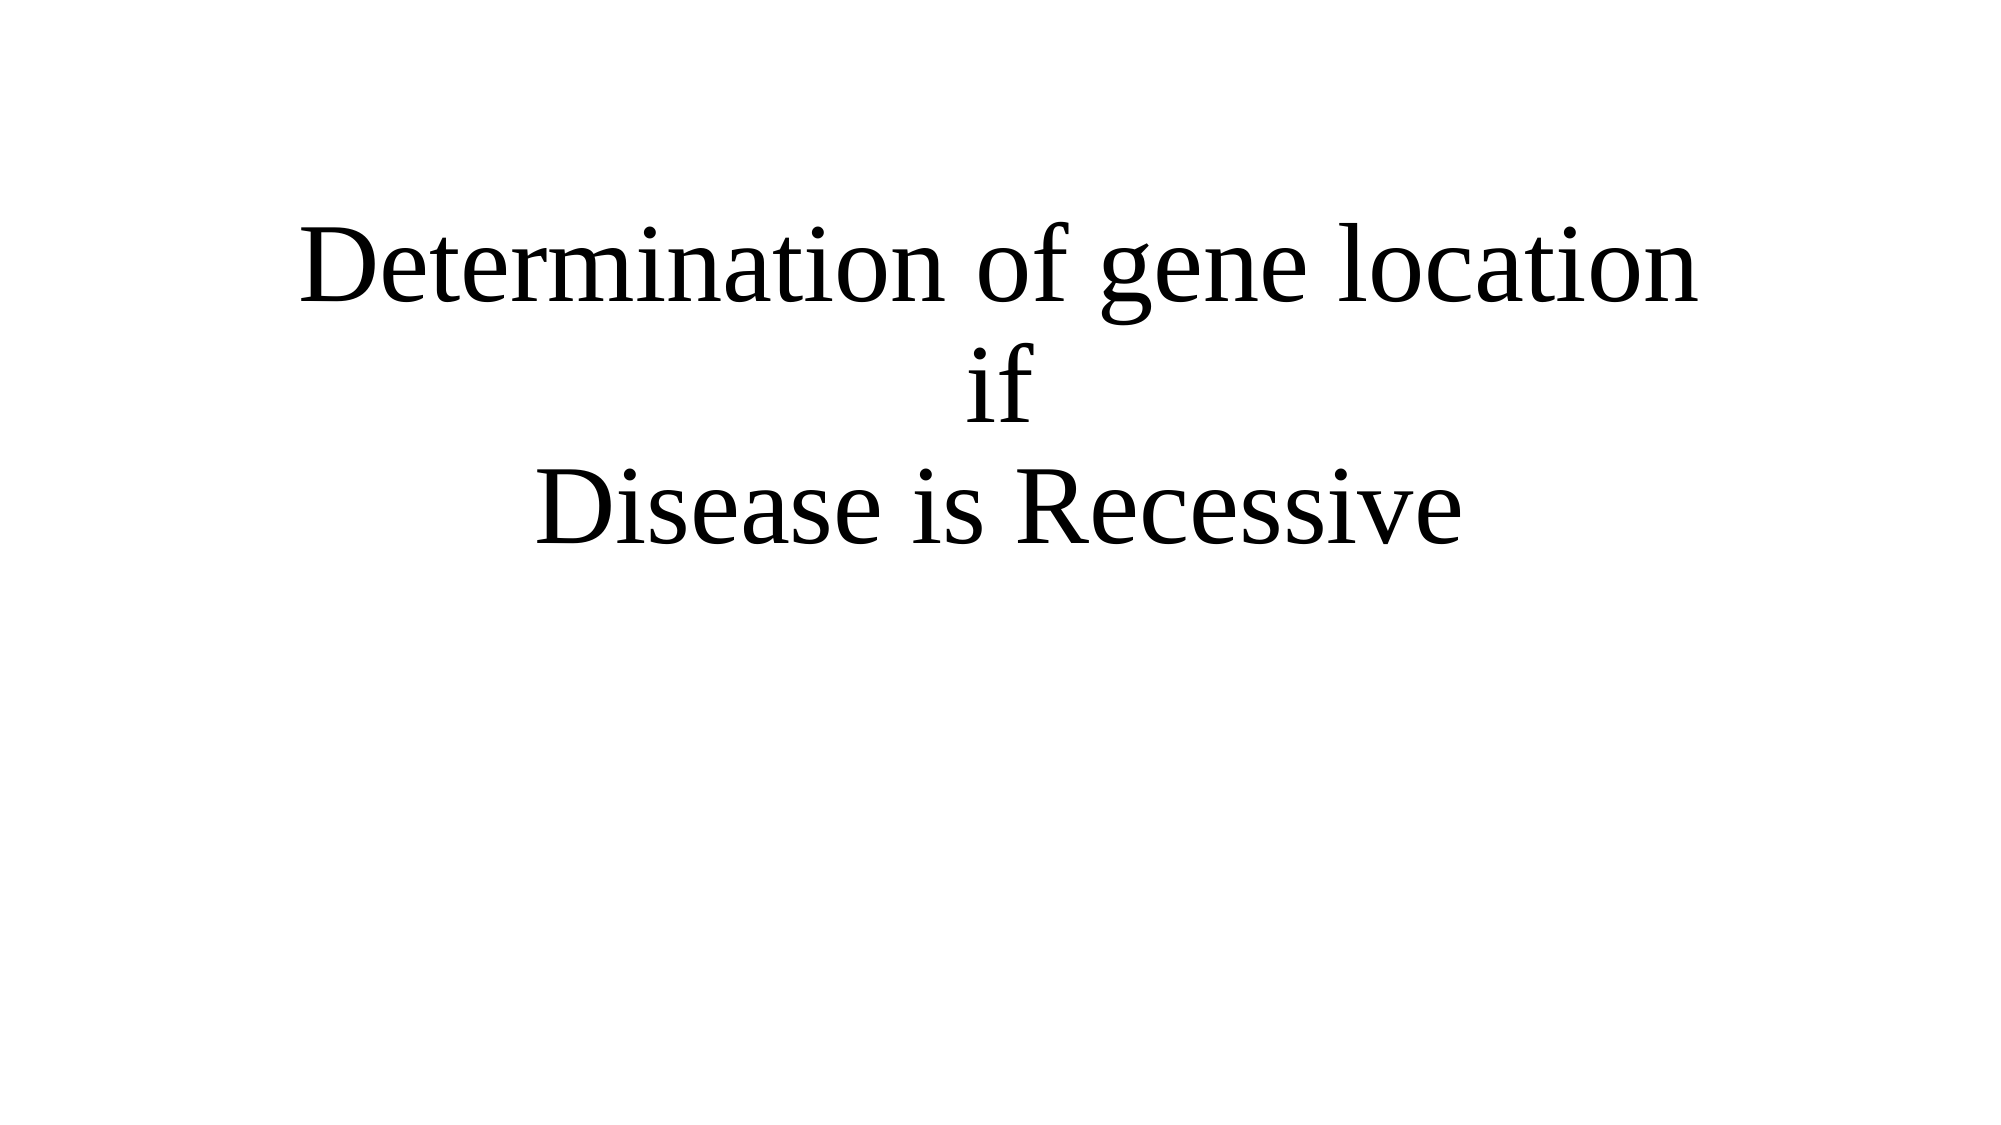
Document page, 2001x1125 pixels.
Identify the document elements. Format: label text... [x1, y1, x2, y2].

title Determination of gene location if Disease is Recessive [249, 184, 1750, 576]
